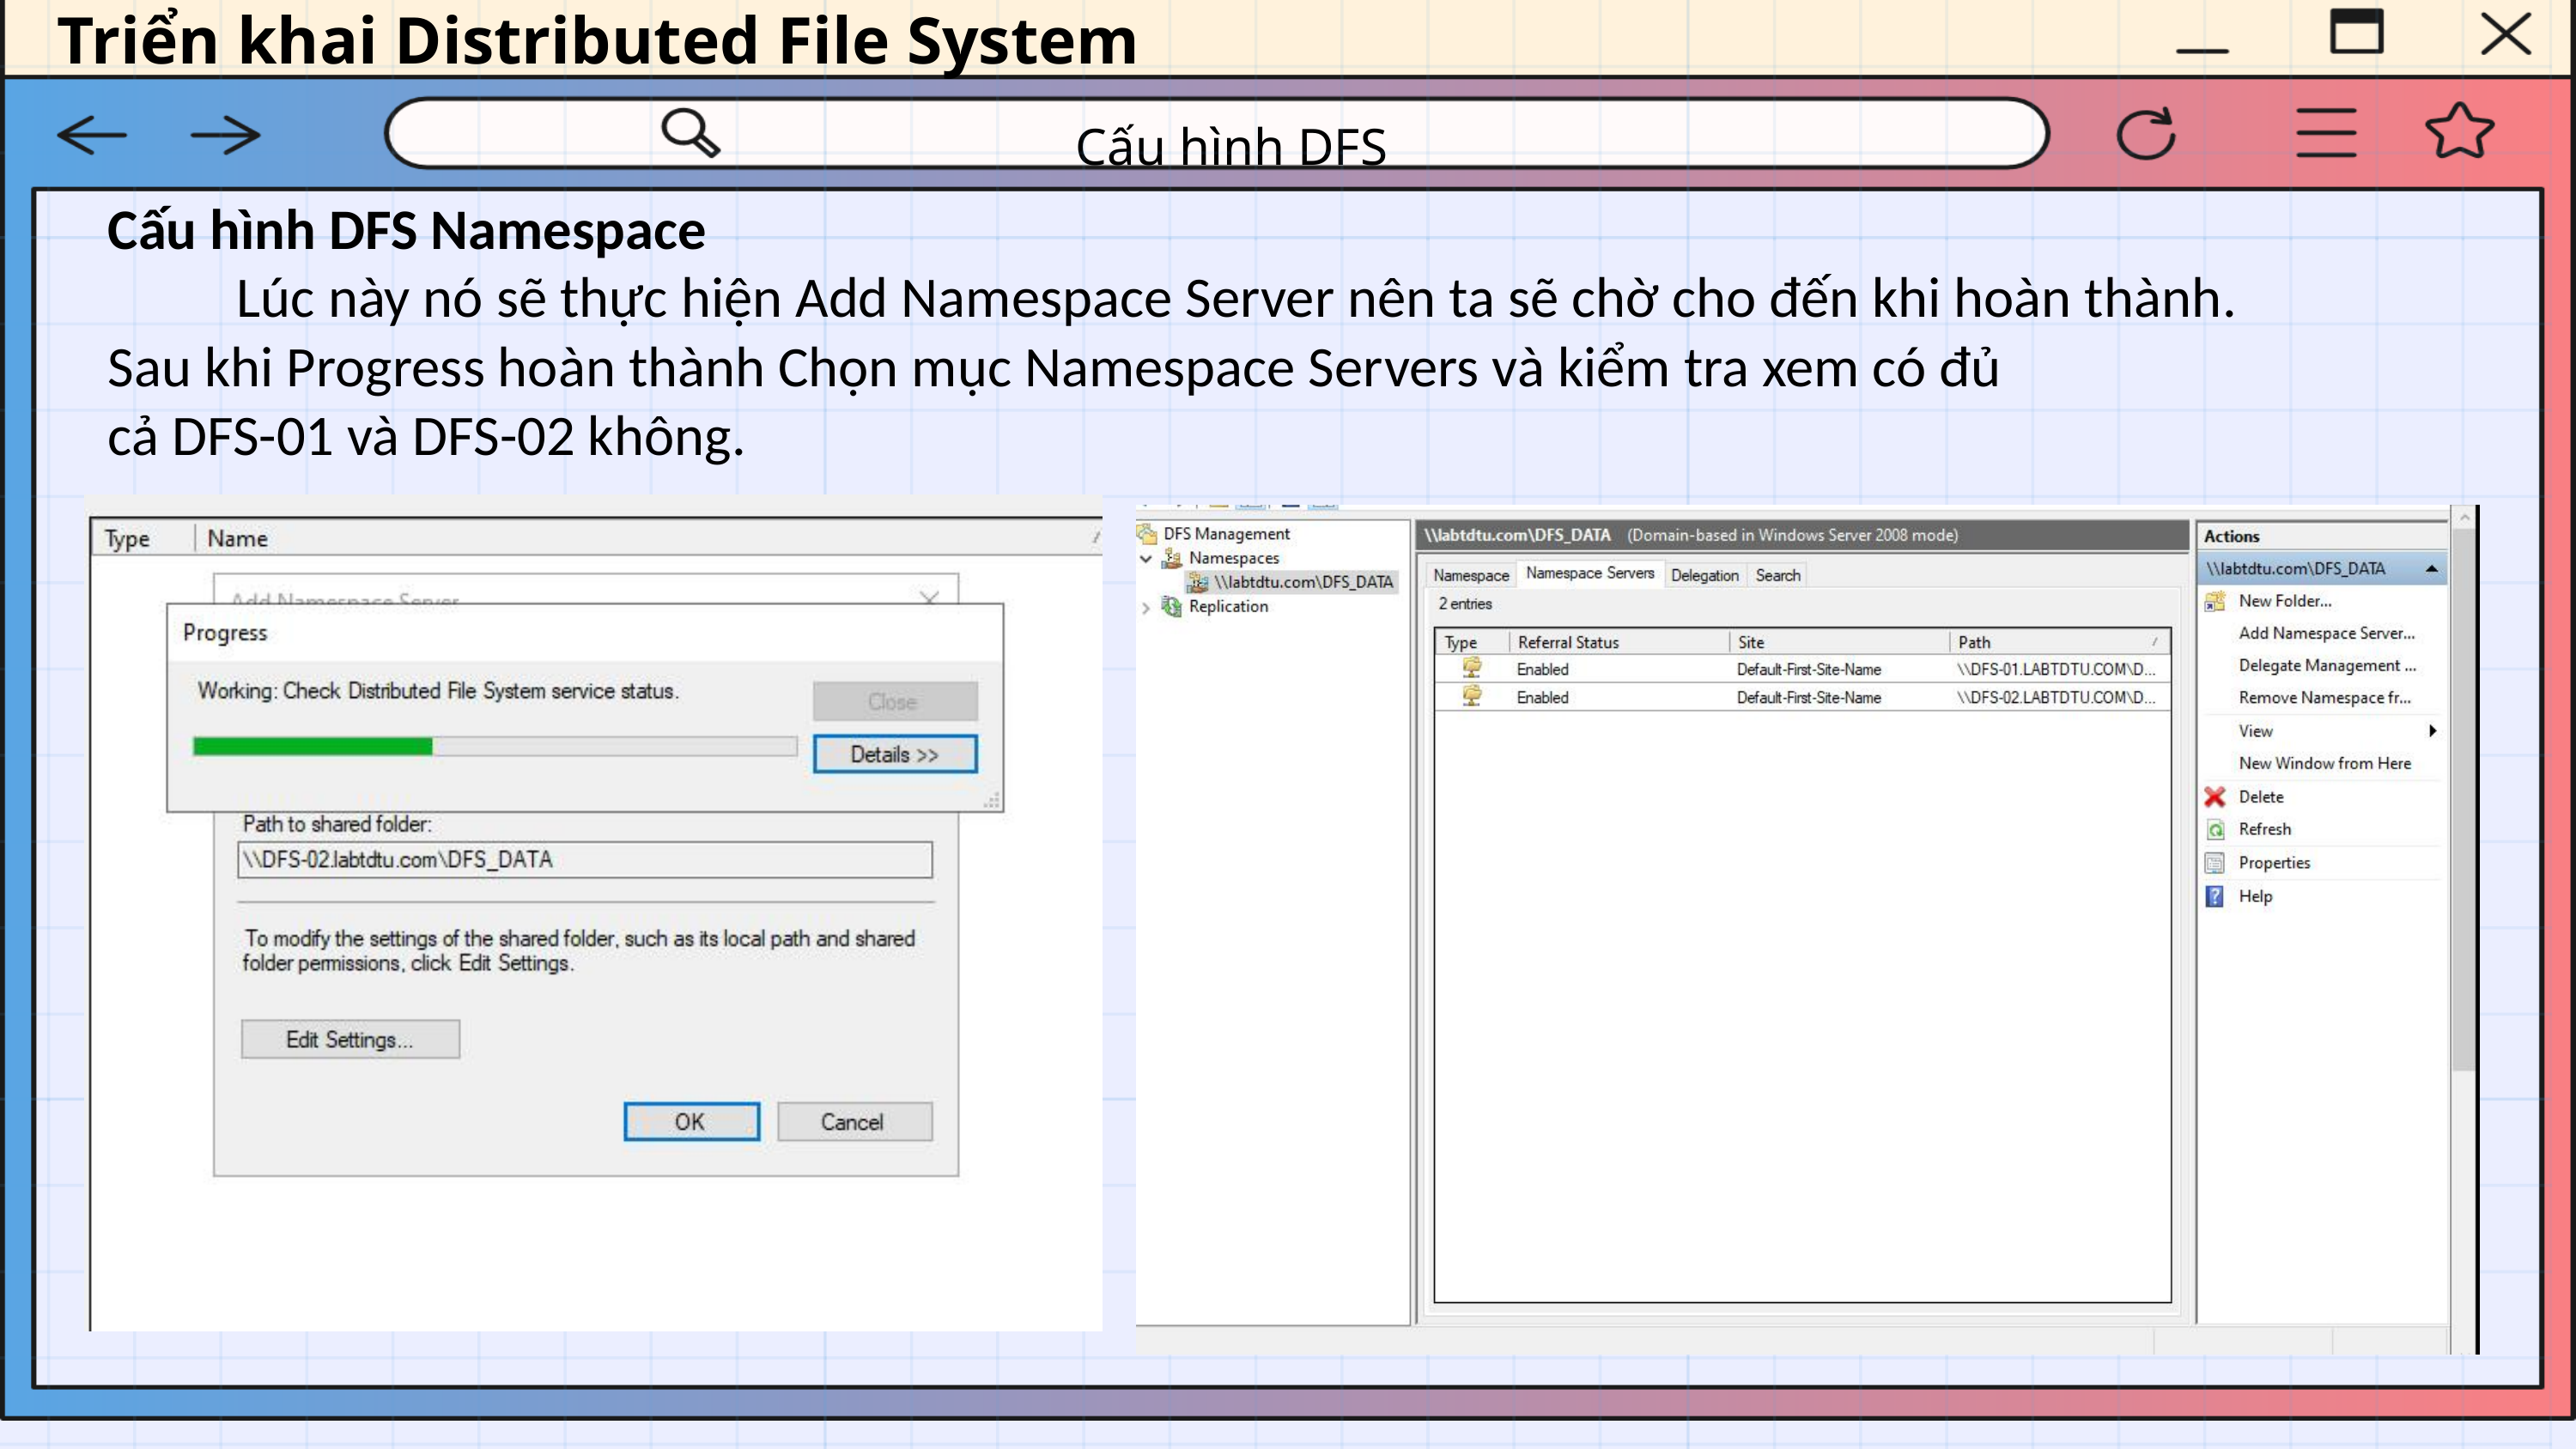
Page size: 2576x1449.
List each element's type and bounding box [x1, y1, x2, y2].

picture [1136, 505, 2480, 1355]
text_box [0, 0, 2553, 1449]
picture [83, 494, 1103, 1331]
text_box [2559, 0, 2576, 1421]
